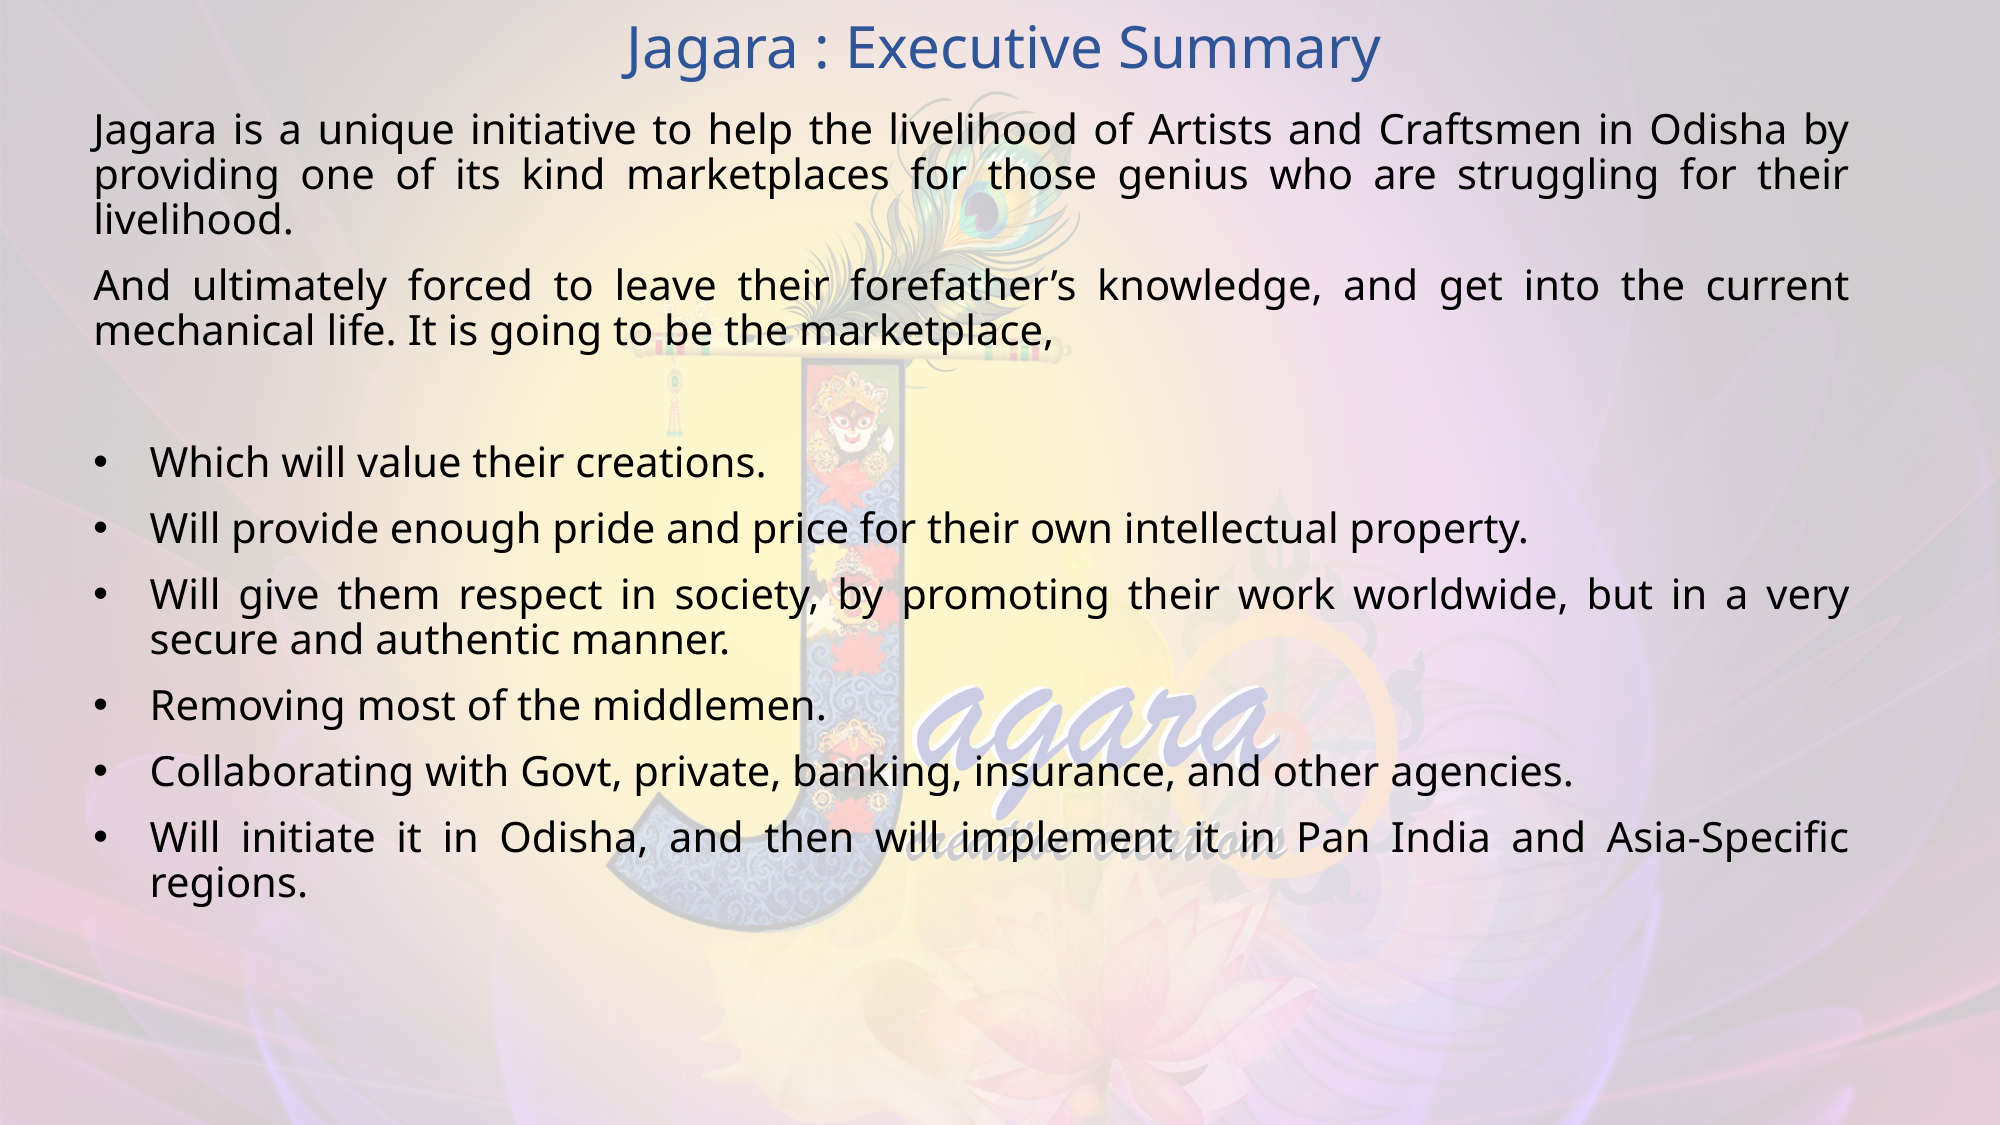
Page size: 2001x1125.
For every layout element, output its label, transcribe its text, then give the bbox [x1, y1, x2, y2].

subtitle Jagara is a unique initiative to help the livelihood of Artists and Craftsmen in Odisha by providing one of its kind marketplaces for those genius who are struggling for their livelihood. And ultimately forced to leave their forefather’s knowledge, and get into the current mechanical life. It is going to be the marketplace, Which will value their creations. Will provide enough pride and price for their own intellectual property. Will give them respect in society, by promoting their work worldwide, but in a very secure and authentic manner. Removing most of the middlemen. Collaborating with Govt, private, banking, insurance, and other agencies. Will initiate it in Odisha, and then will implement it in Pan India and Asia-Specific regions. [78, 158, 1866, 1063]
text_box Jagara : Executive Summary [0, 3, 2000, 158]
